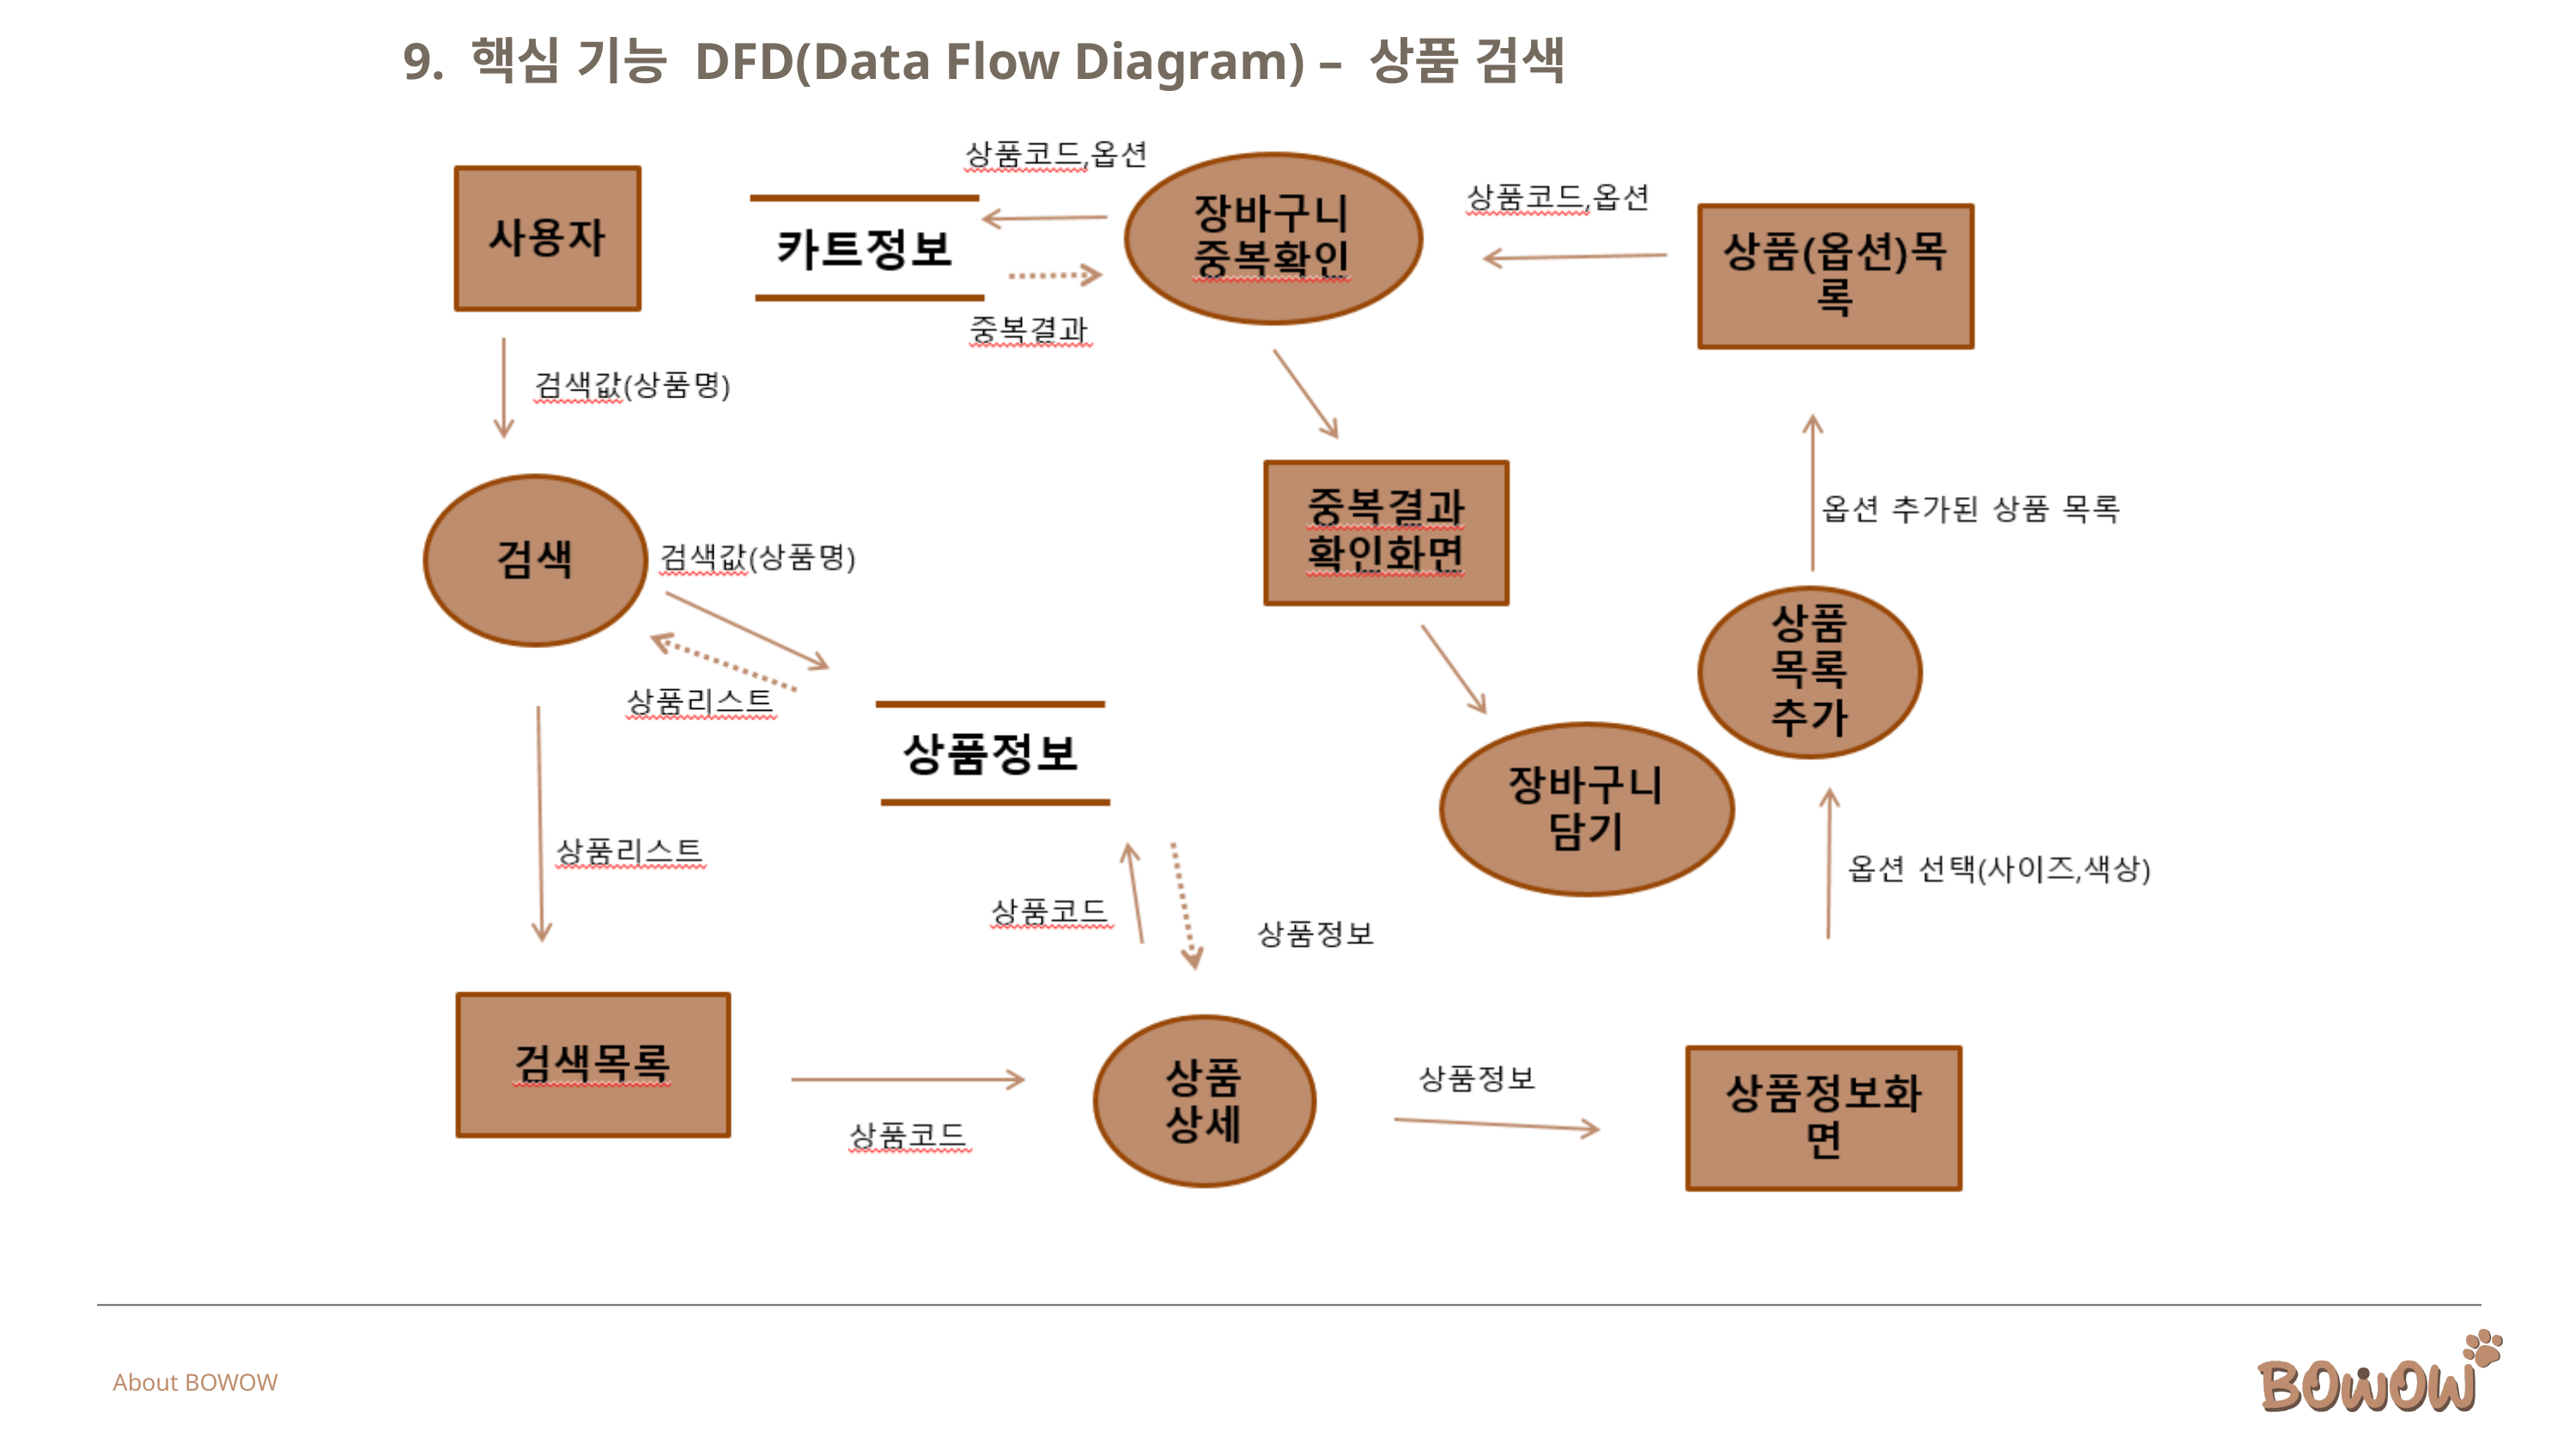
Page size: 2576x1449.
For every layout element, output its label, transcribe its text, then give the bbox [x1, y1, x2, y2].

picture [418, 112, 2176, 1288]
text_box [96, 1303, 2482, 1308]
text_box About BOWOW [100, 1361, 612, 1403]
text_box 9. 핵심 기능 DFD(Data Flow Diagram) – 상품 검색 [390, 22, 1664, 96]
picture [2251, 1317, 2510, 1433]
